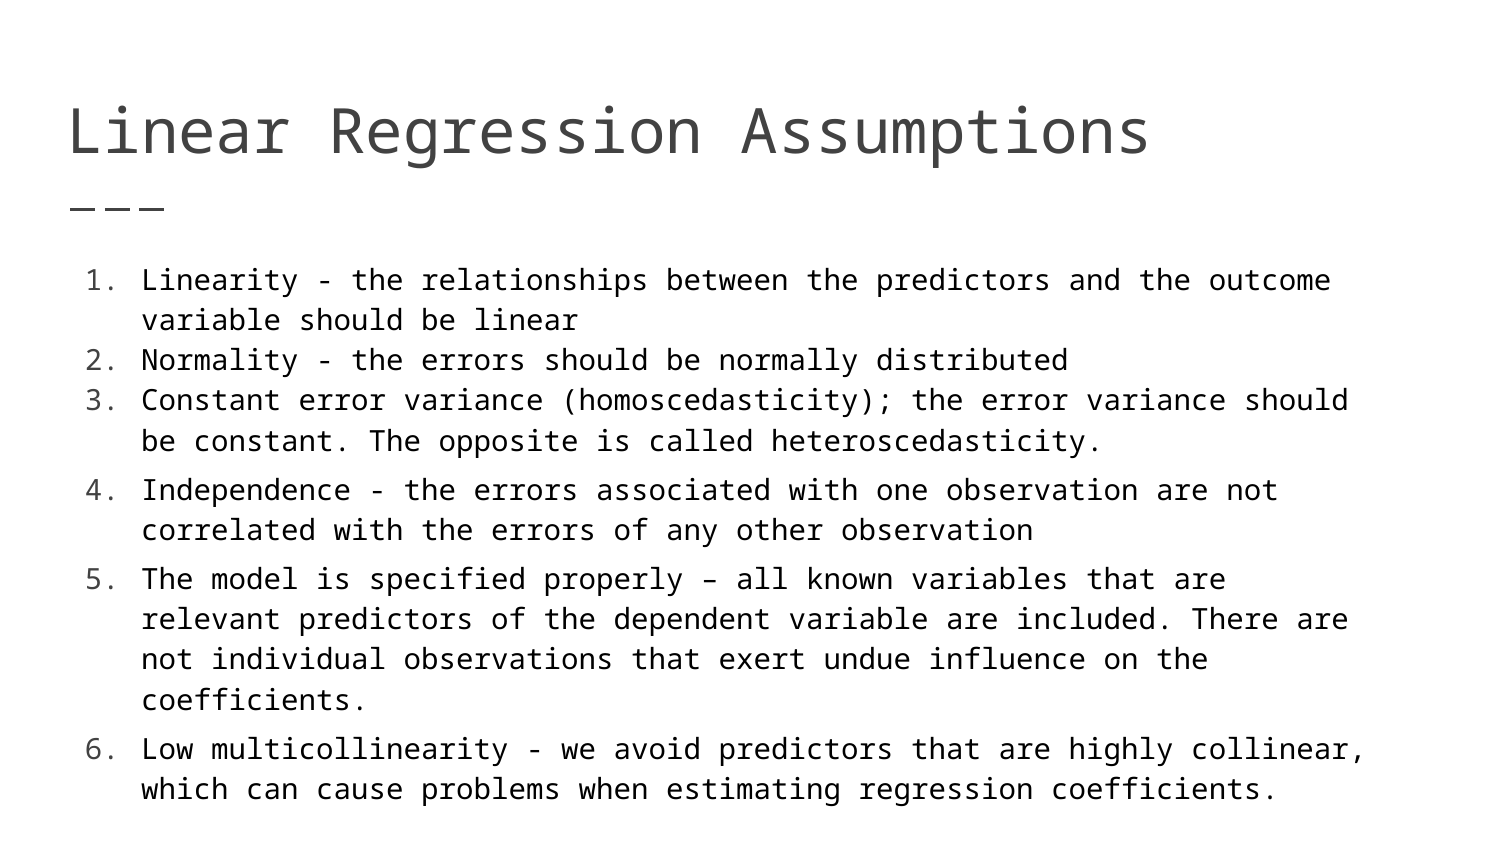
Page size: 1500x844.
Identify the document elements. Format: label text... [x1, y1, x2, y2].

title Linear Regression Assumptions [51, 61, 1449, 182]
list Linearity - the relationships between the predictors and the outcome variable should be linear Normality - the errors should be normally distributed Constant error variance (homoscedasticity); the error variance should be constant. The opposite is called heteroscedasticity. Independence - the errors associated with one observation are not correlated with the errors of any other observation The model is specified properly – all known variables that are relevant predictors of the dependent variable are included. There are not individual observations that exert undue influence on the coefficients. Low multicollinearity - we avoid predictors that are highly collinear, which can cause problems when estimating regression coefficients. [51, 240, 1394, 750]
